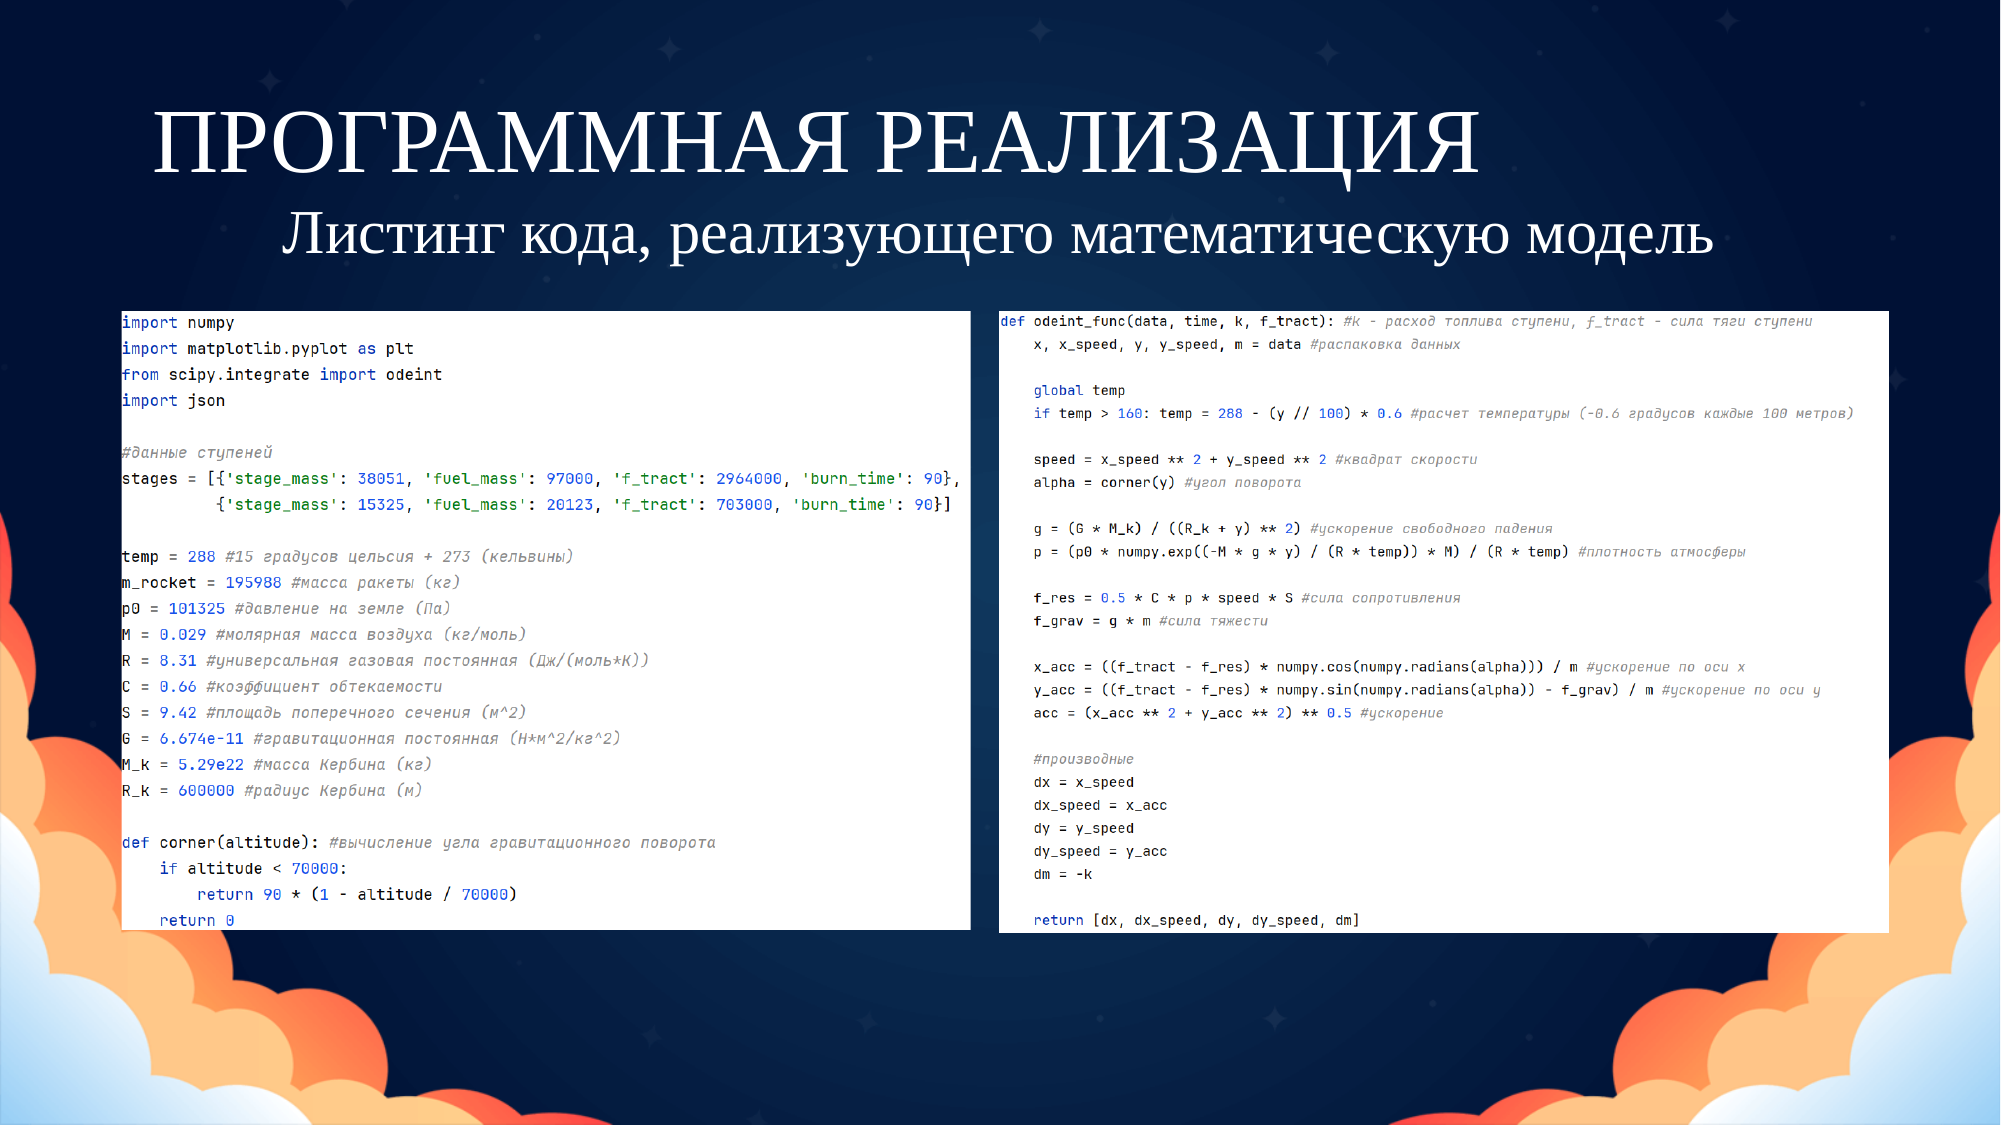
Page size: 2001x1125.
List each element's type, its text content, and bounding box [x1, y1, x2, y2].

title ПРОГРАММНАЯ РЕАЛИЗАЦИЯ [137, 34, 1863, 252]
picture [0, 0, 2001, 1125]
text_box Листинг кода, реализующего математическую модель [267, 183, 1732, 274]
